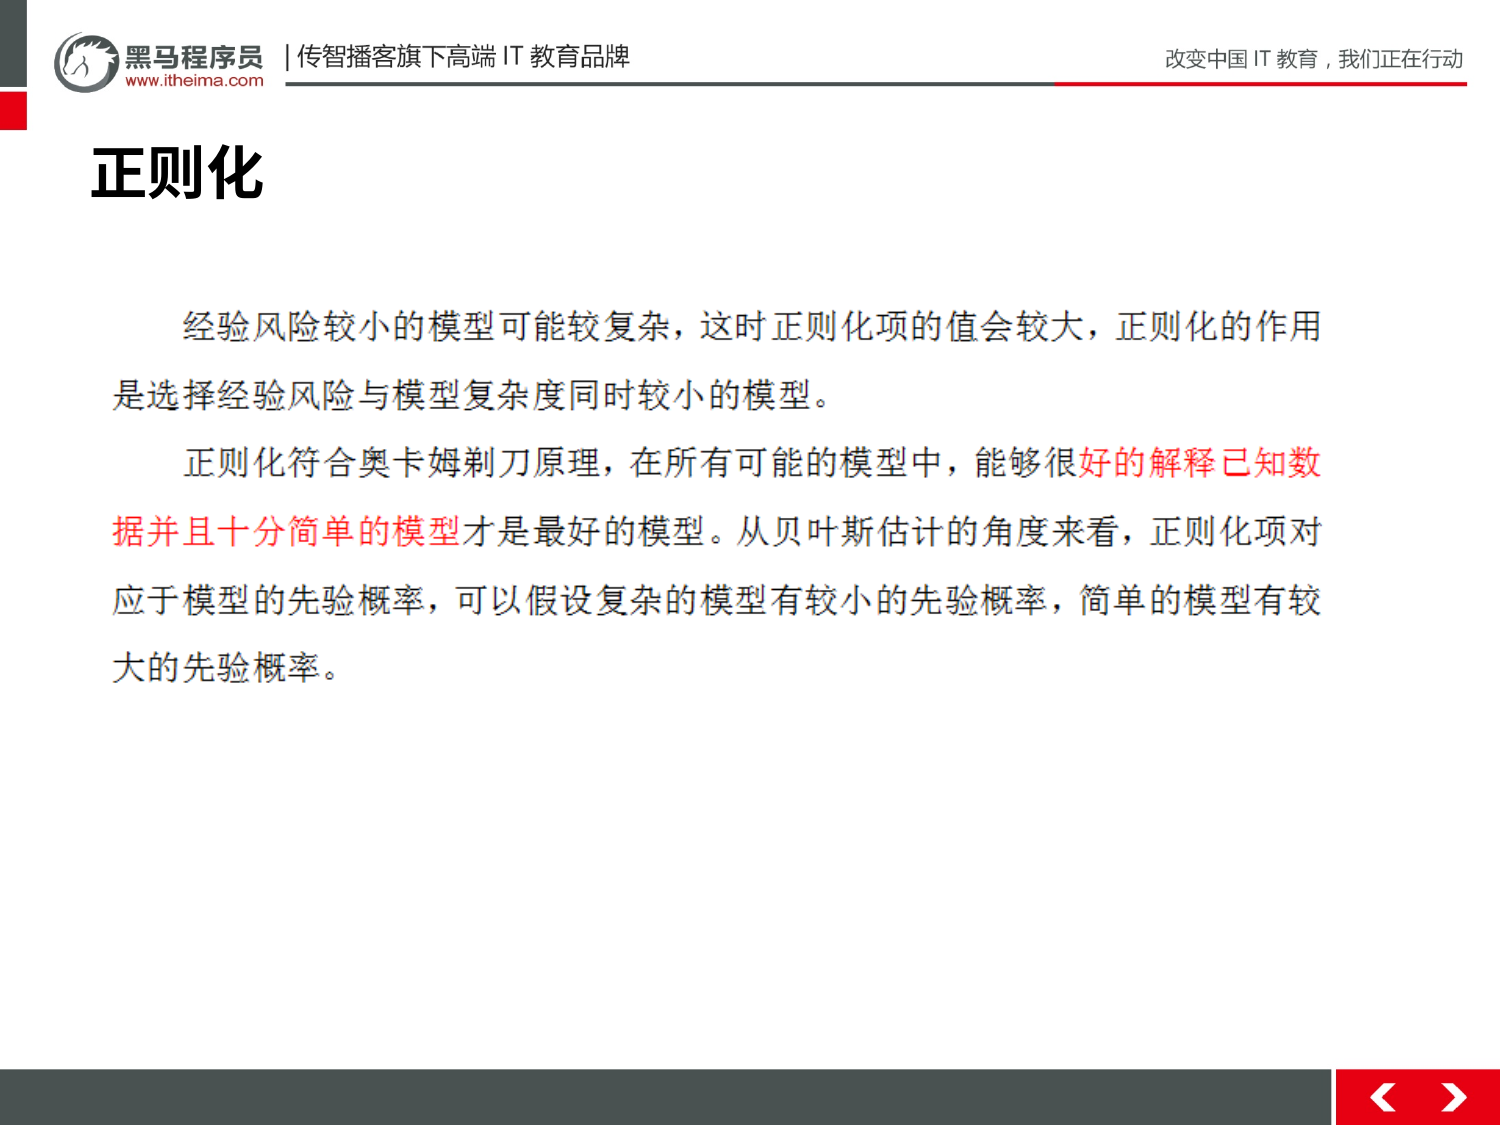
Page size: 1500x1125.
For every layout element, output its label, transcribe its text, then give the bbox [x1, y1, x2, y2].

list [107, 289, 1333, 697]
picture [0, 0, 1500, 1125]
title 正则化 [75, 128, 1425, 236]
